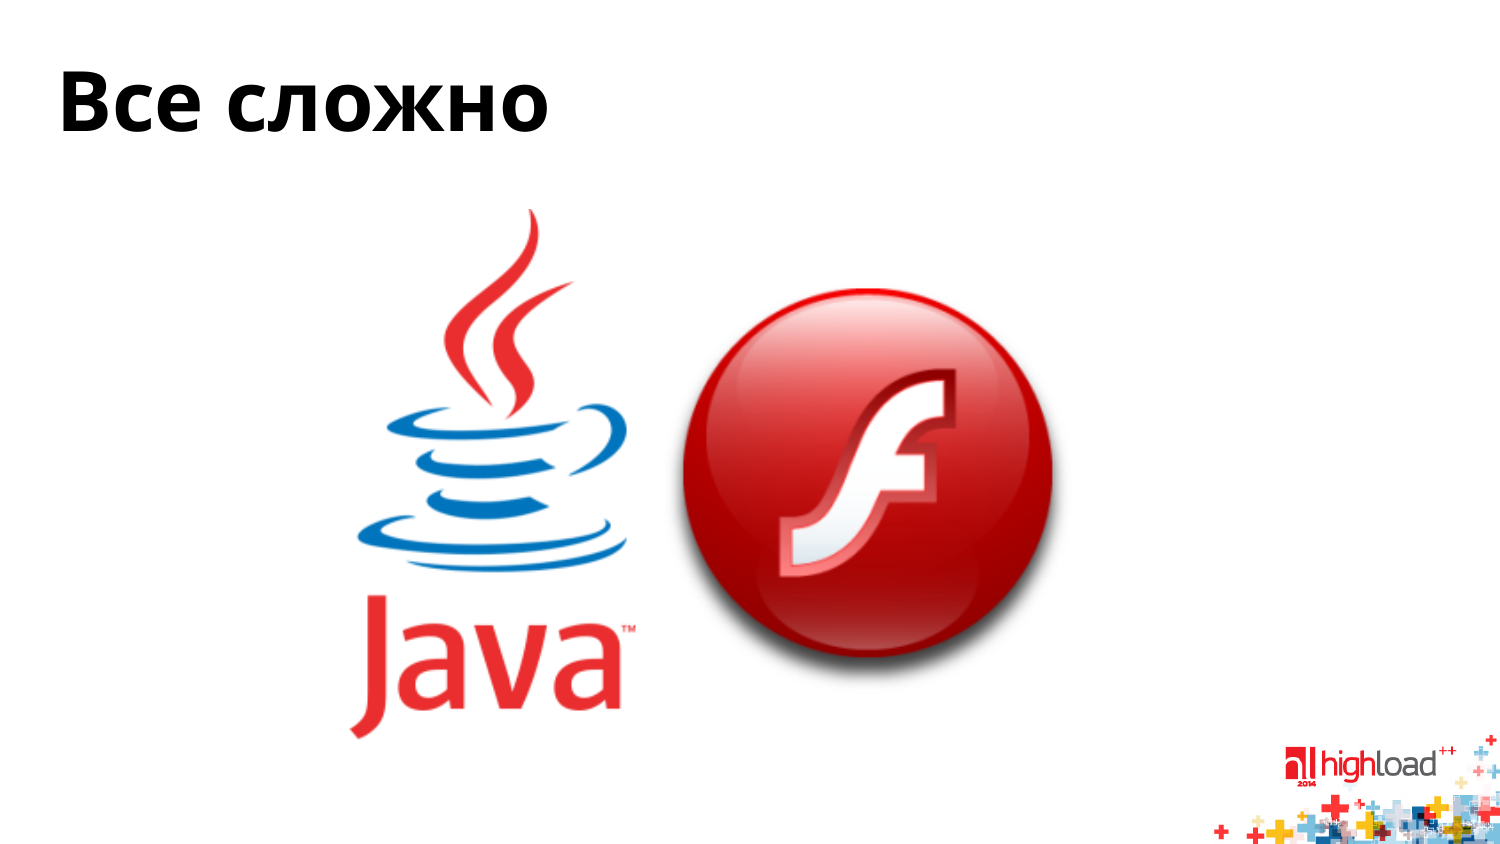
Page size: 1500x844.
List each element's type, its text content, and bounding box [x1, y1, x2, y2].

picture [0, 0, 1500, 844]
title Все сложно [41, 41, 1459, 156]
